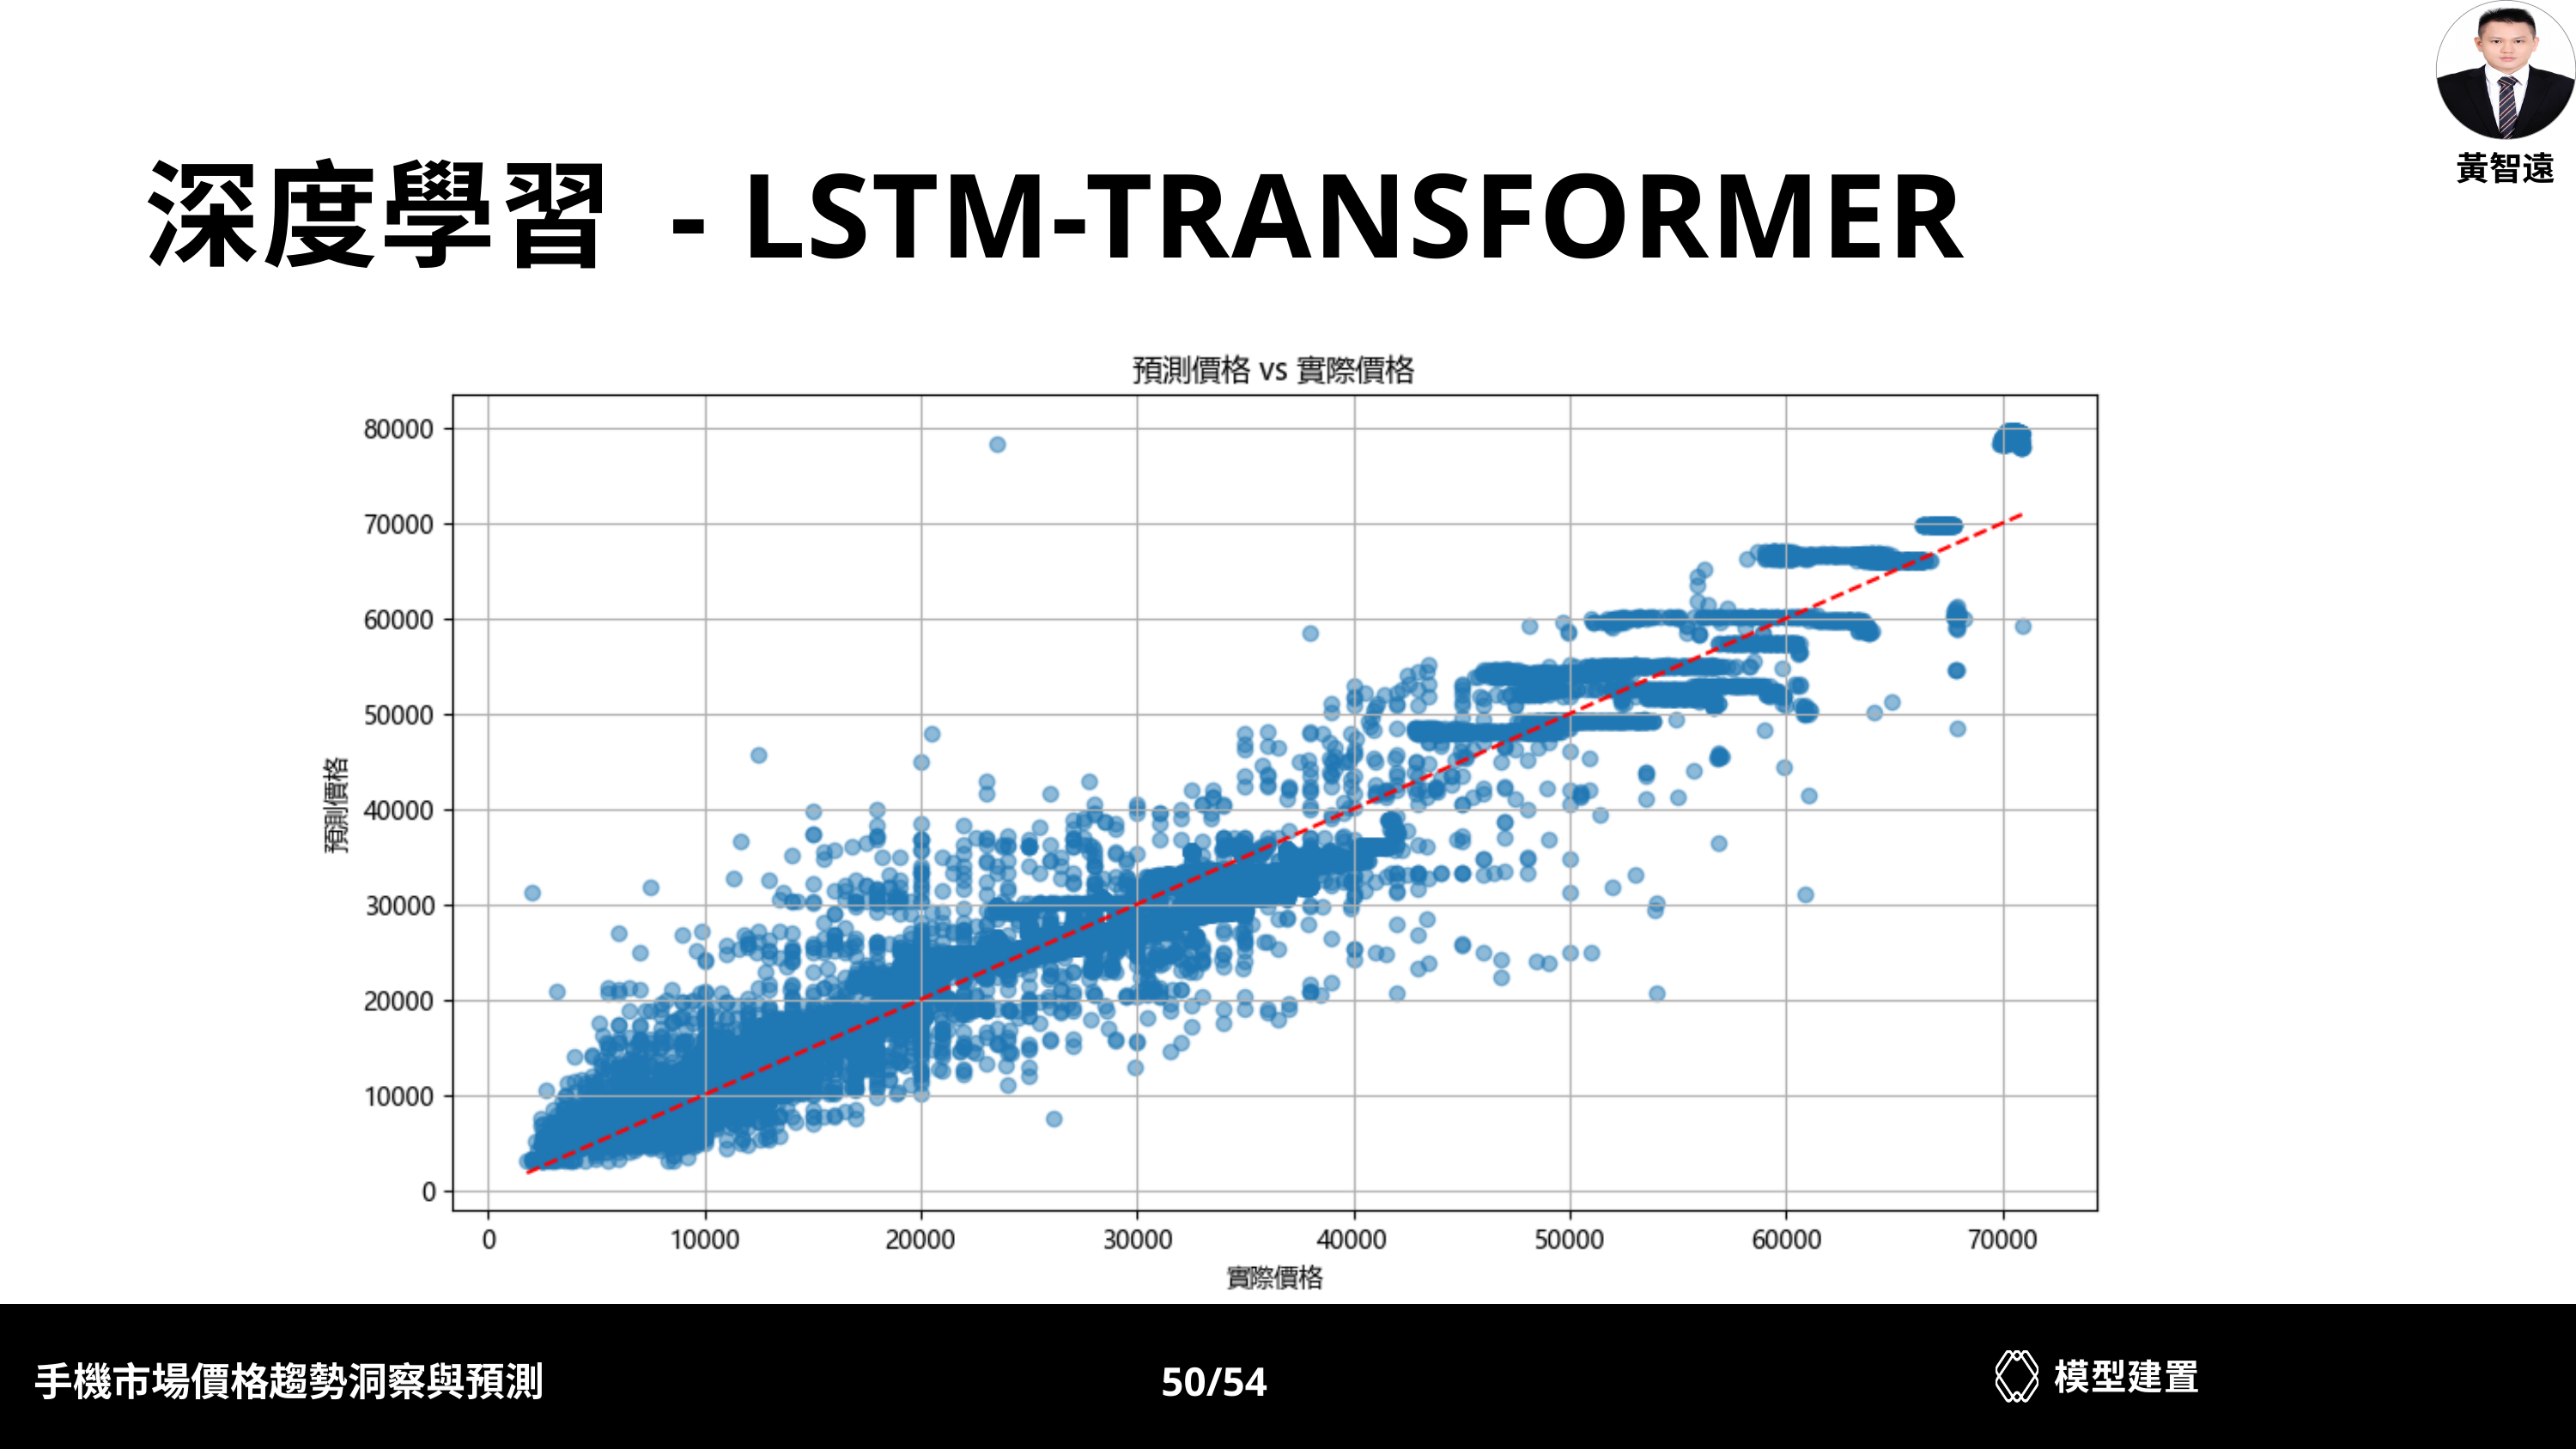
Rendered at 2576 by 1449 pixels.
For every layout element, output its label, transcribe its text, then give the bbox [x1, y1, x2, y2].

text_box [2435, 0, 2576, 185]
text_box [1995, 1349, 2432, 1403]
text_box [301, 335, 2147, 1299]
text_box 深度學習 - LSTM-TRANSFORMER [144, 149, 2303, 282]
